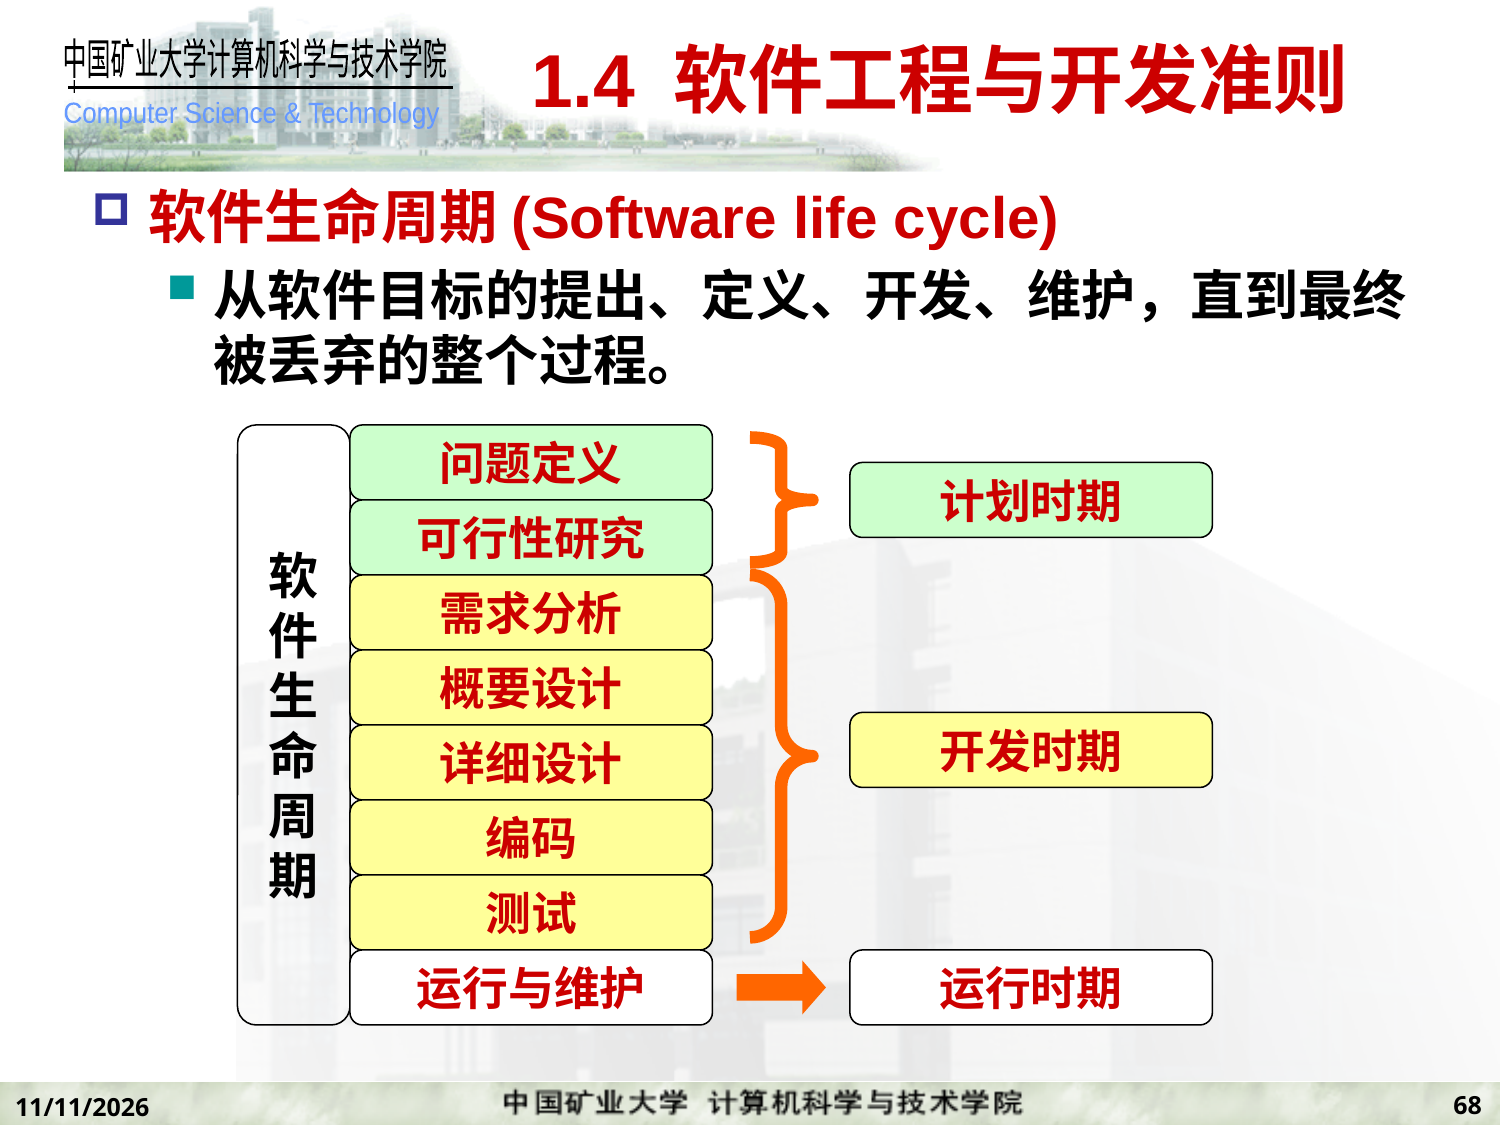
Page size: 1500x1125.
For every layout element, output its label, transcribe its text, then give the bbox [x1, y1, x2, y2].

text_box 计划时期 [849, 462, 1213, 538]
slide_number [0, 1083, 313, 1125]
text_box 软 件 生 命 周 期 [237, 424, 351, 1025]
picture [0, 1082, 1364, 1125]
picture [67, 50, 73, 60]
list 软件生命周期(Software life cycle) 从软件目标的提出、定义、开发、维护，直到最终被丢弃的整个过程。 [76, 172, 1428, 1006]
text_box 编码 [349, 799, 713, 875]
text_box 问题定义 [349, 424, 713, 500]
text_box [749, 574, 813, 938]
picture [76, 50, 82, 60]
text_box 运行时期 [849, 949, 1213, 1025]
text_box 测试 [349, 874, 713, 950]
text_box 详细设计 [349, 724, 713, 800]
text_box [737, 962, 825, 1013]
slide_number 68 [1364, 1082, 1500, 1125]
title 1.4 软件工程与开发准则 [478, 14, 1402, 141]
picture [64, 0, 954, 175]
text_box 运行与维护 [349, 949, 713, 1025]
text_box 开发时期 [849, 712, 1213, 788]
text_box 需求分析 [349, 574, 713, 650]
text_box [749, 437, 813, 563]
text_box 概要设计 [349, 649, 713, 725]
text_box 可行性研究 [349, 499, 713, 575]
